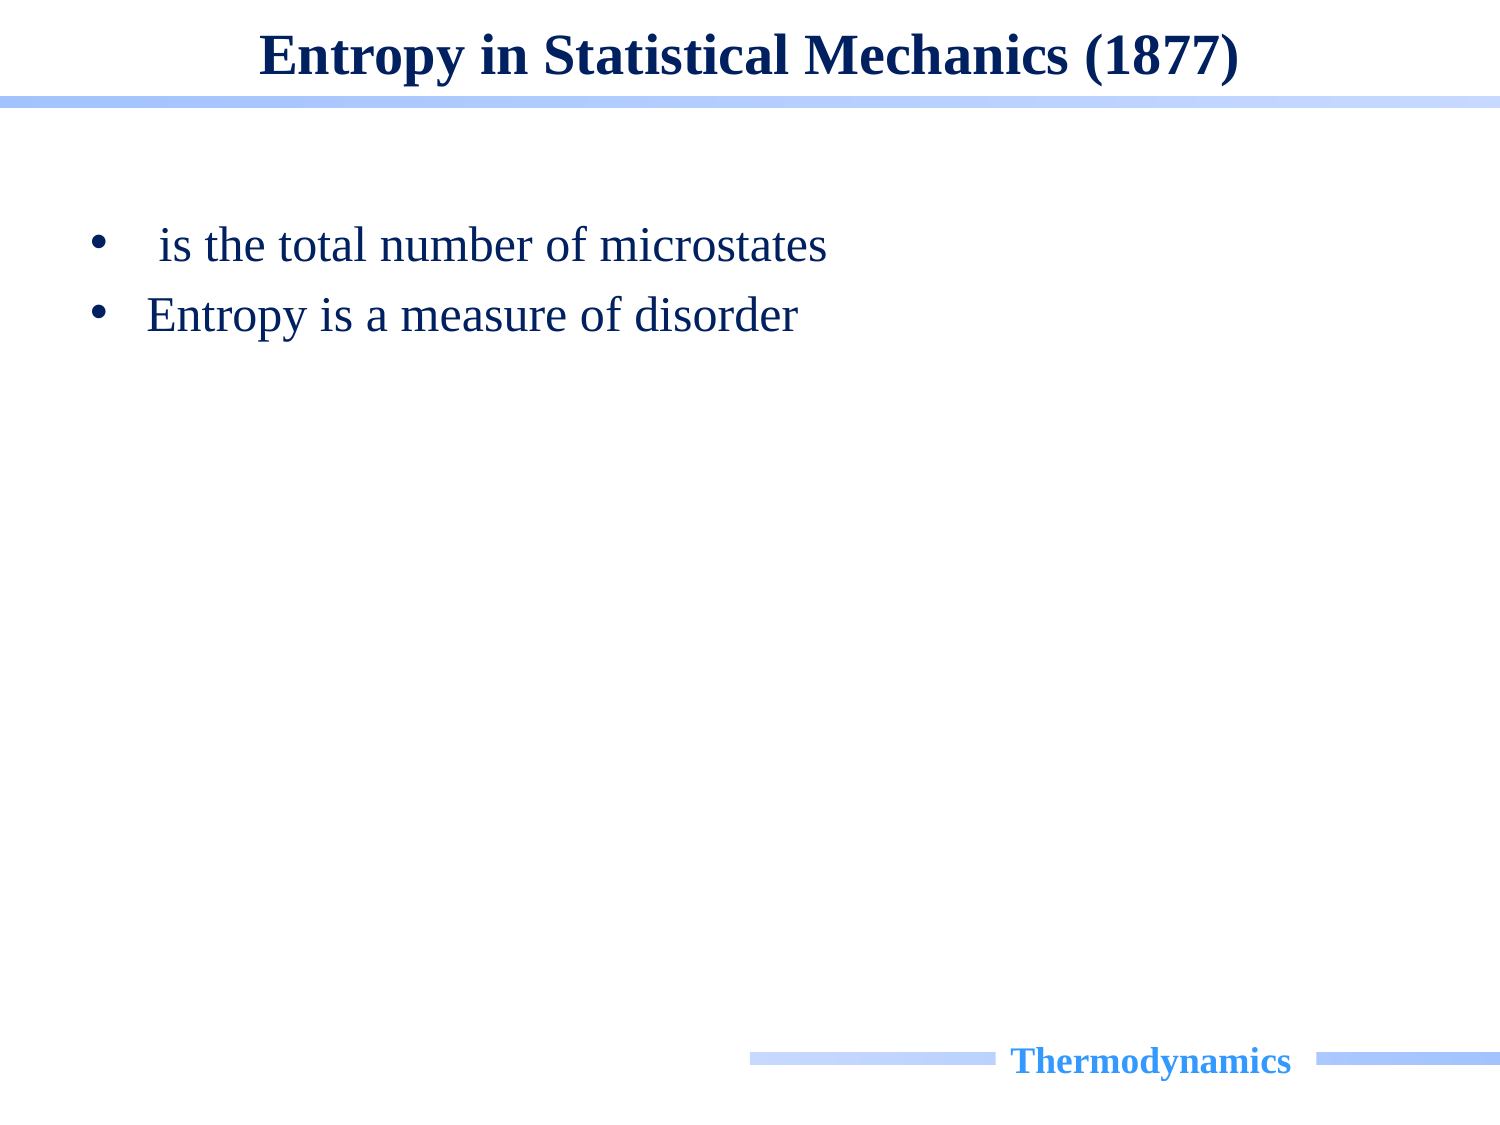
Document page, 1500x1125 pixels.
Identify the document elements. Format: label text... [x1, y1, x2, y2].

title Entropy in Statistical Mechanics (1877) [228, 25, 1272, 77]
